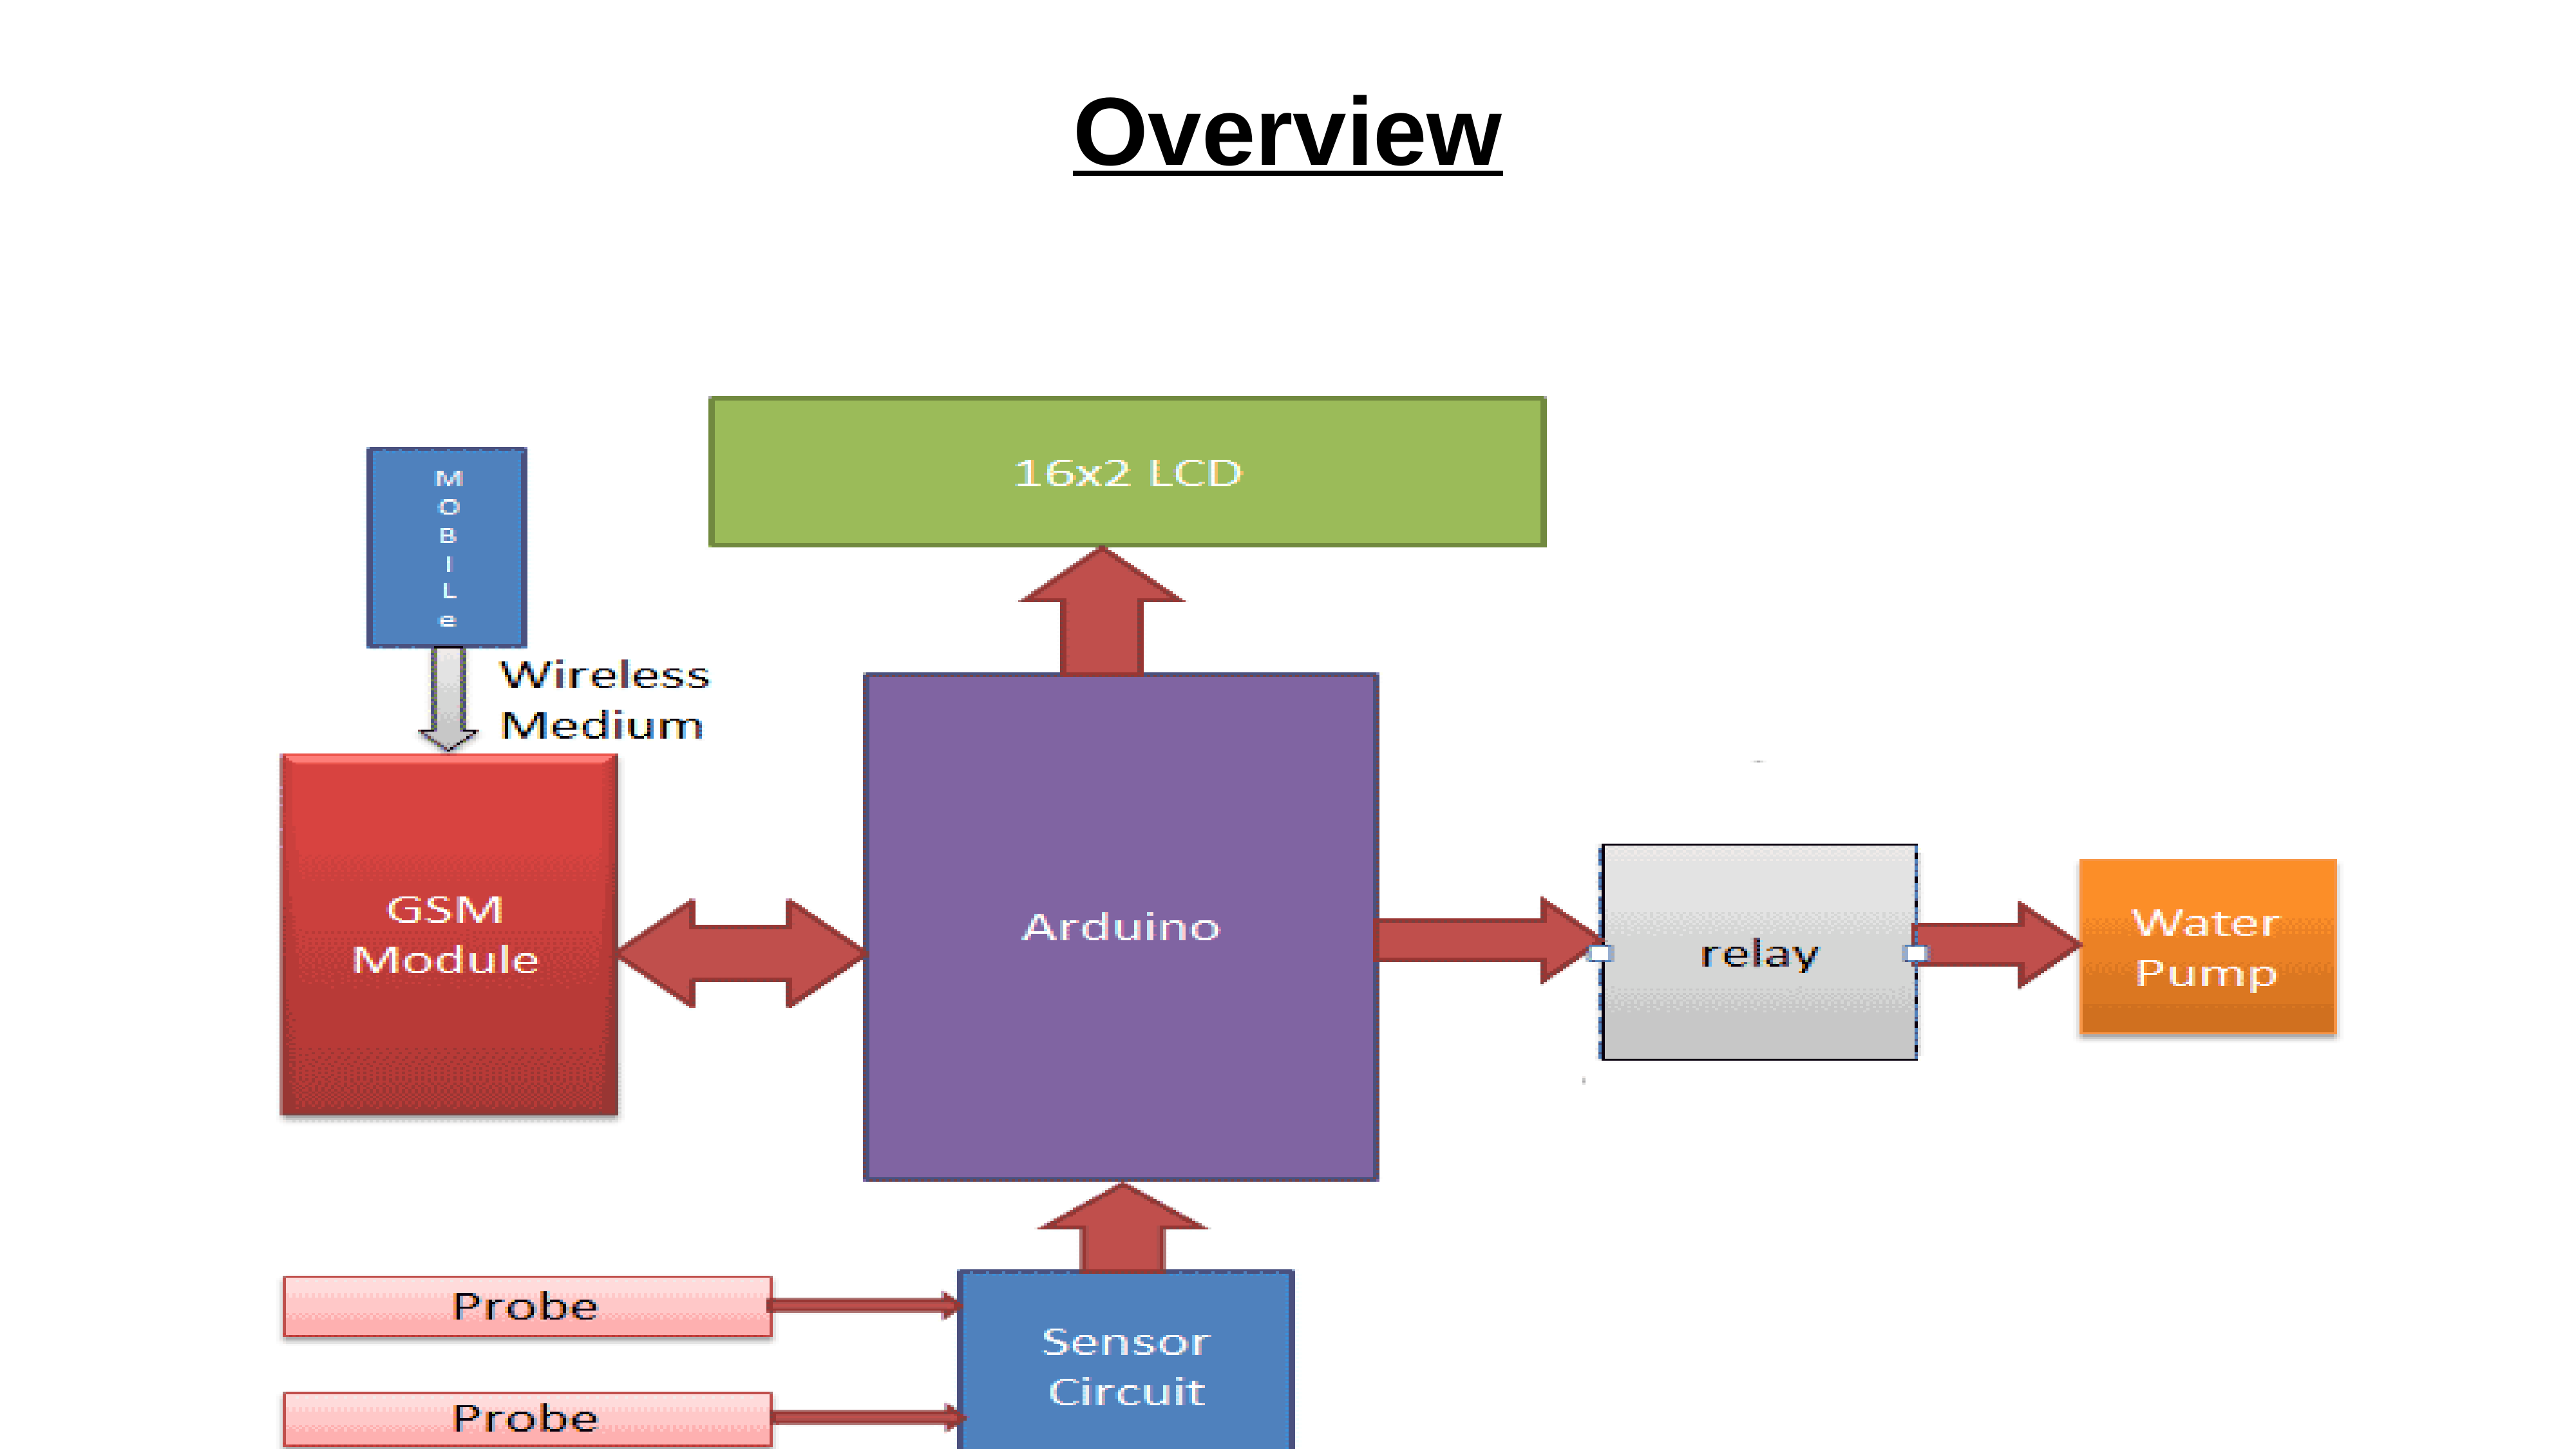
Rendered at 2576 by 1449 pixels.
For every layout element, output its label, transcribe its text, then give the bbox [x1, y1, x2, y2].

picture [212, 355, 2383, 1449]
text_box Overview [203, 59, 2373, 294]
